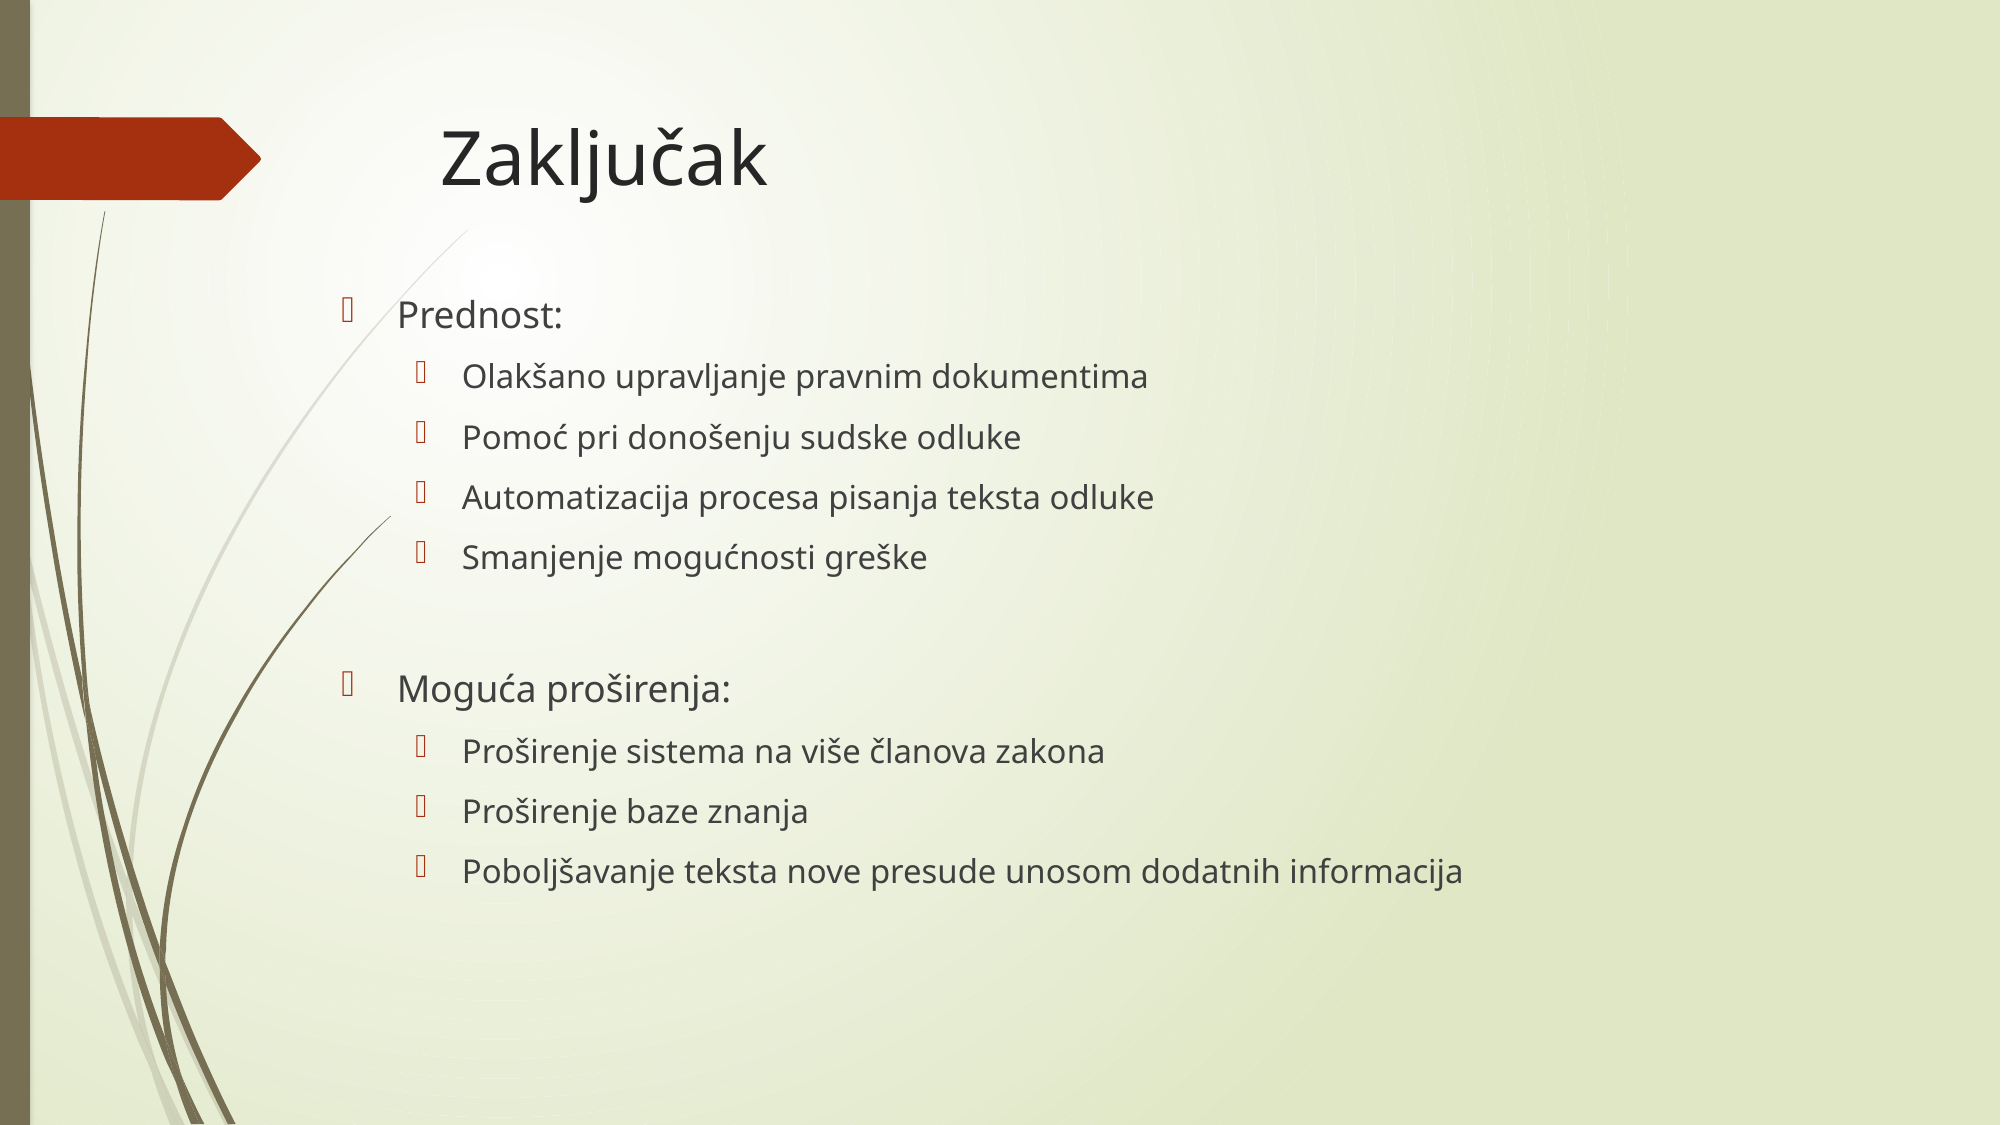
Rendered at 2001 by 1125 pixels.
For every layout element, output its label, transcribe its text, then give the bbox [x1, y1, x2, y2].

list Prednost: Olakšano upravljanje pravnim dokumentima Pomoć pri donošenju sudske odluke Automatizacija procesa pisanja teksta odluke Smanjenje mogućnosti greške Moguća proširenja: Proširenje sistema na više članova zakona Proširenje baze znanja Poboljšavanje teksta nove presude unosom dodatnih informacija [326, 283, 1789, 904]
title Zaključak [425, 102, 1888, 313]
